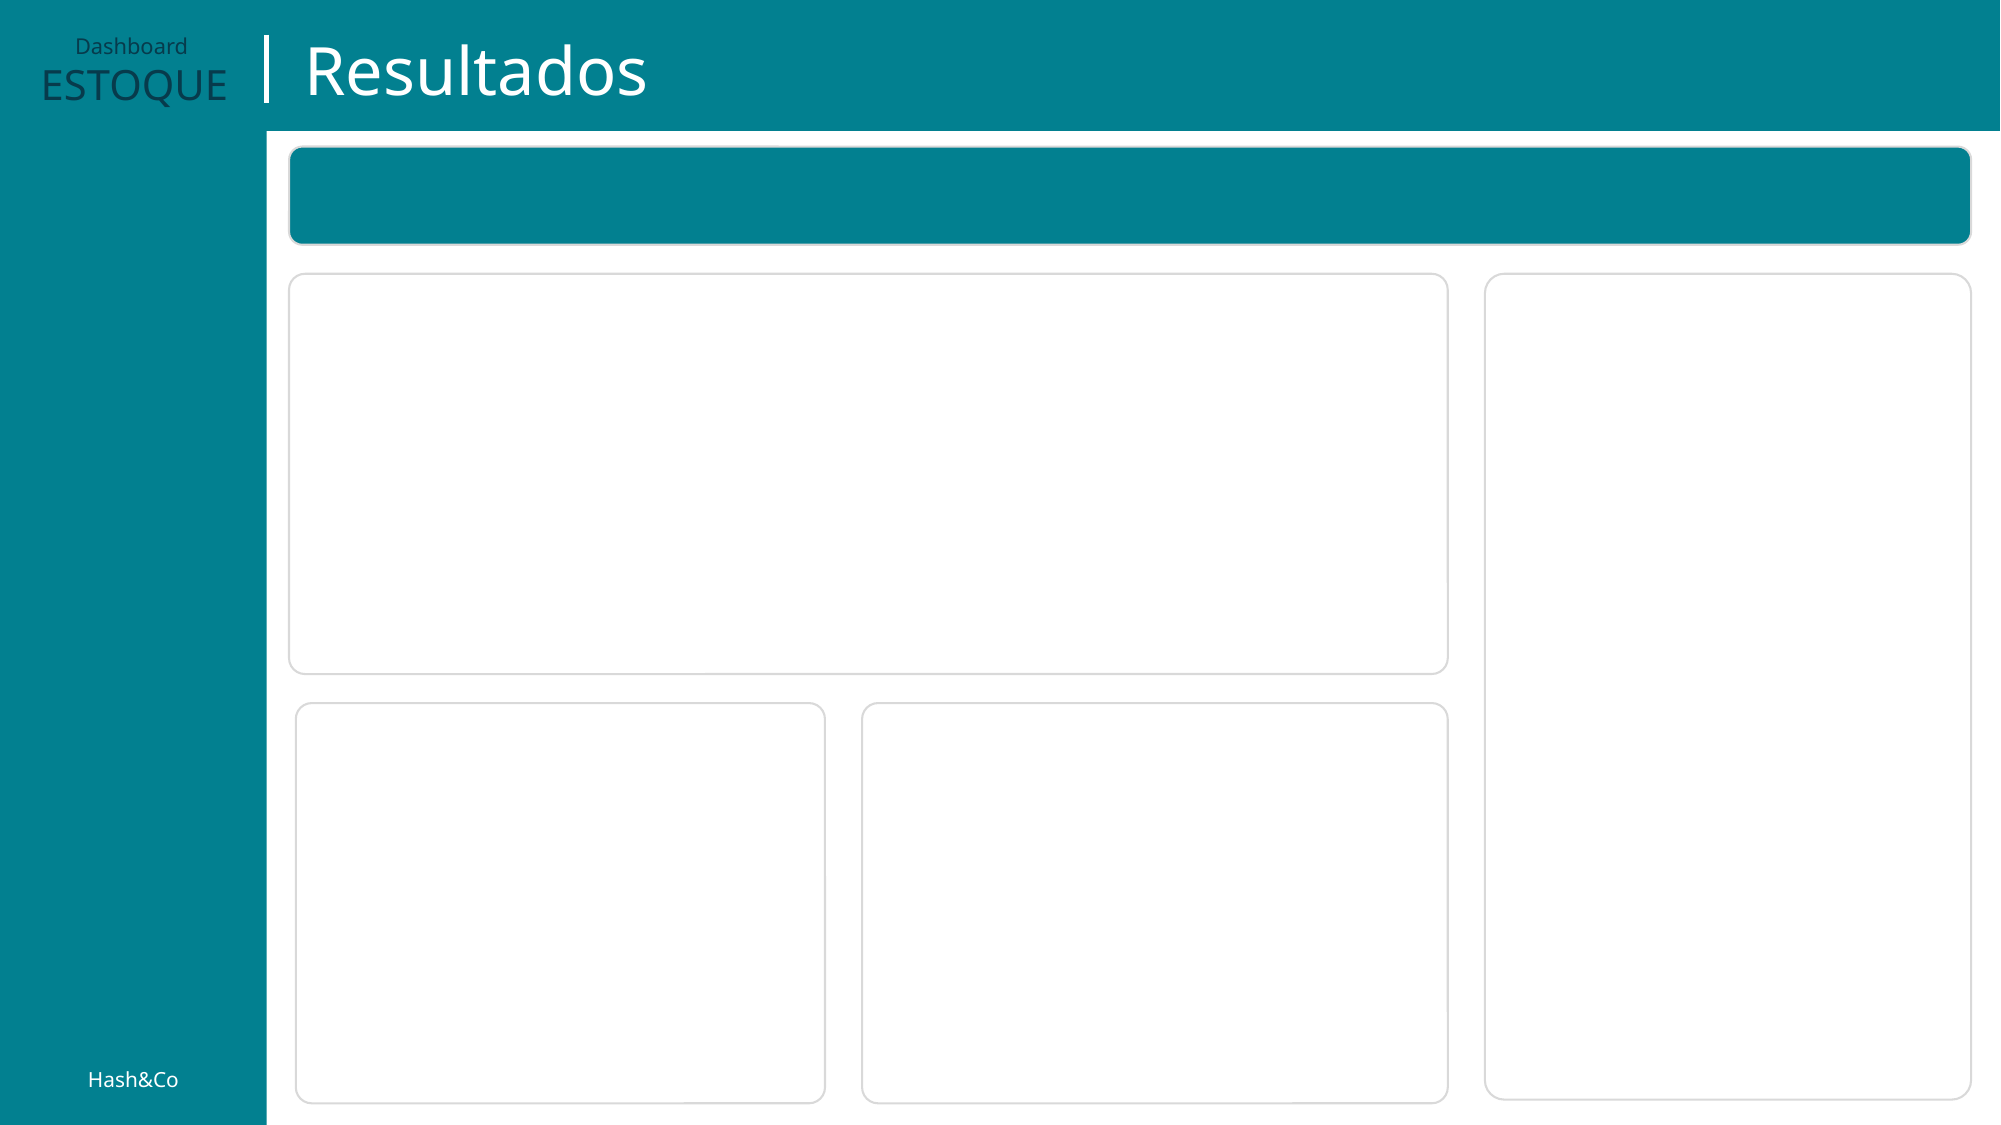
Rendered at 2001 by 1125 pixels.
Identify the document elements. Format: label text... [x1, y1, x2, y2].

text_box [287, 145, 1973, 246]
text_box [294, 702, 827, 1105]
text_box Hash&Co [72, 1059, 194, 1100]
text_box [1483, 272, 1973, 1101]
picture [0, 0, 2000, 131]
text_box [287, 272, 1449, 676]
text_box [861, 702, 1449, 1105]
text_box [0, 131, 268, 1125]
